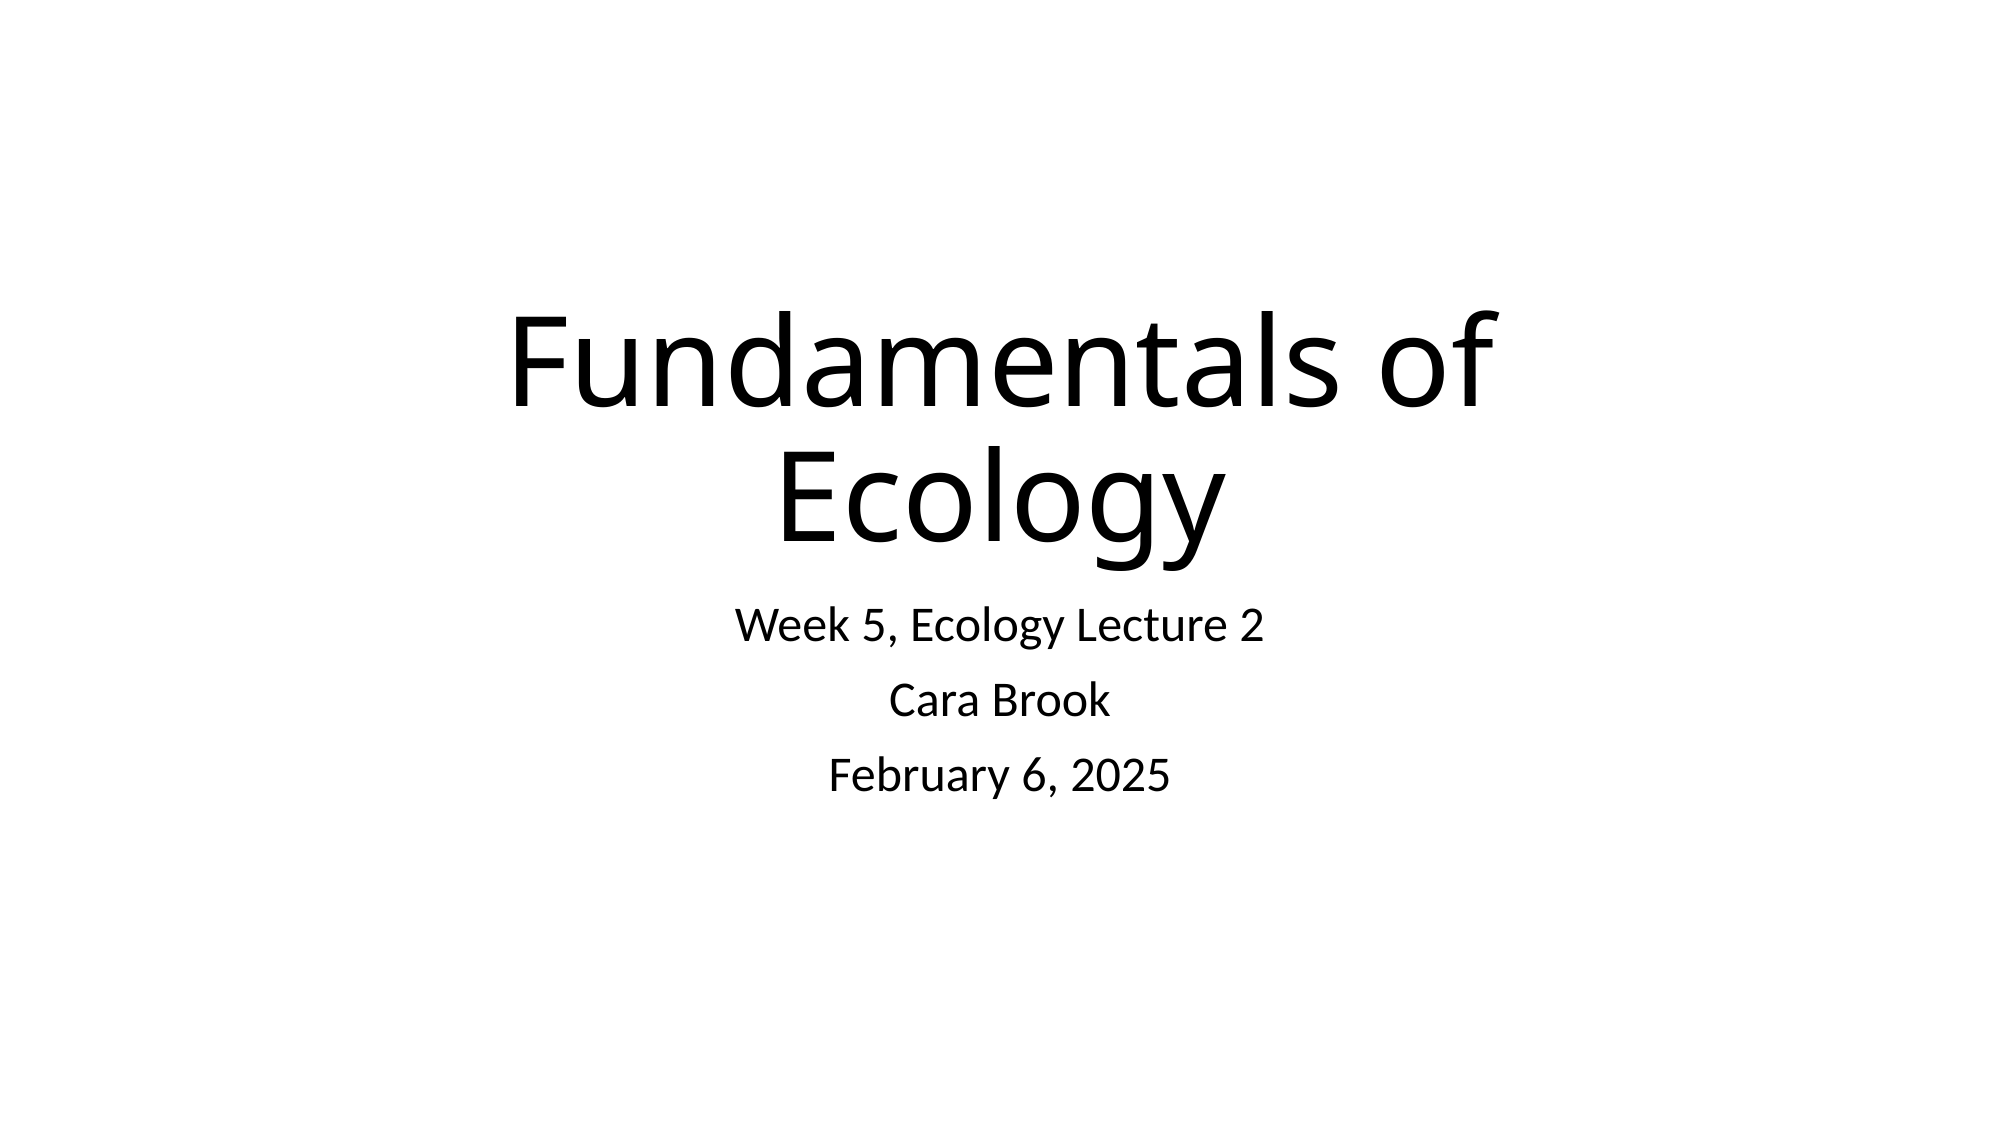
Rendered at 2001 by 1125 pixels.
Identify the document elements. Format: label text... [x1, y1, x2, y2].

subtitle Week 5, Ecology Lecture 2 Cara Brook February 6, 2025 [249, 590, 1750, 863]
title Fundamentals of Ecology [249, 184, 1750, 576]
